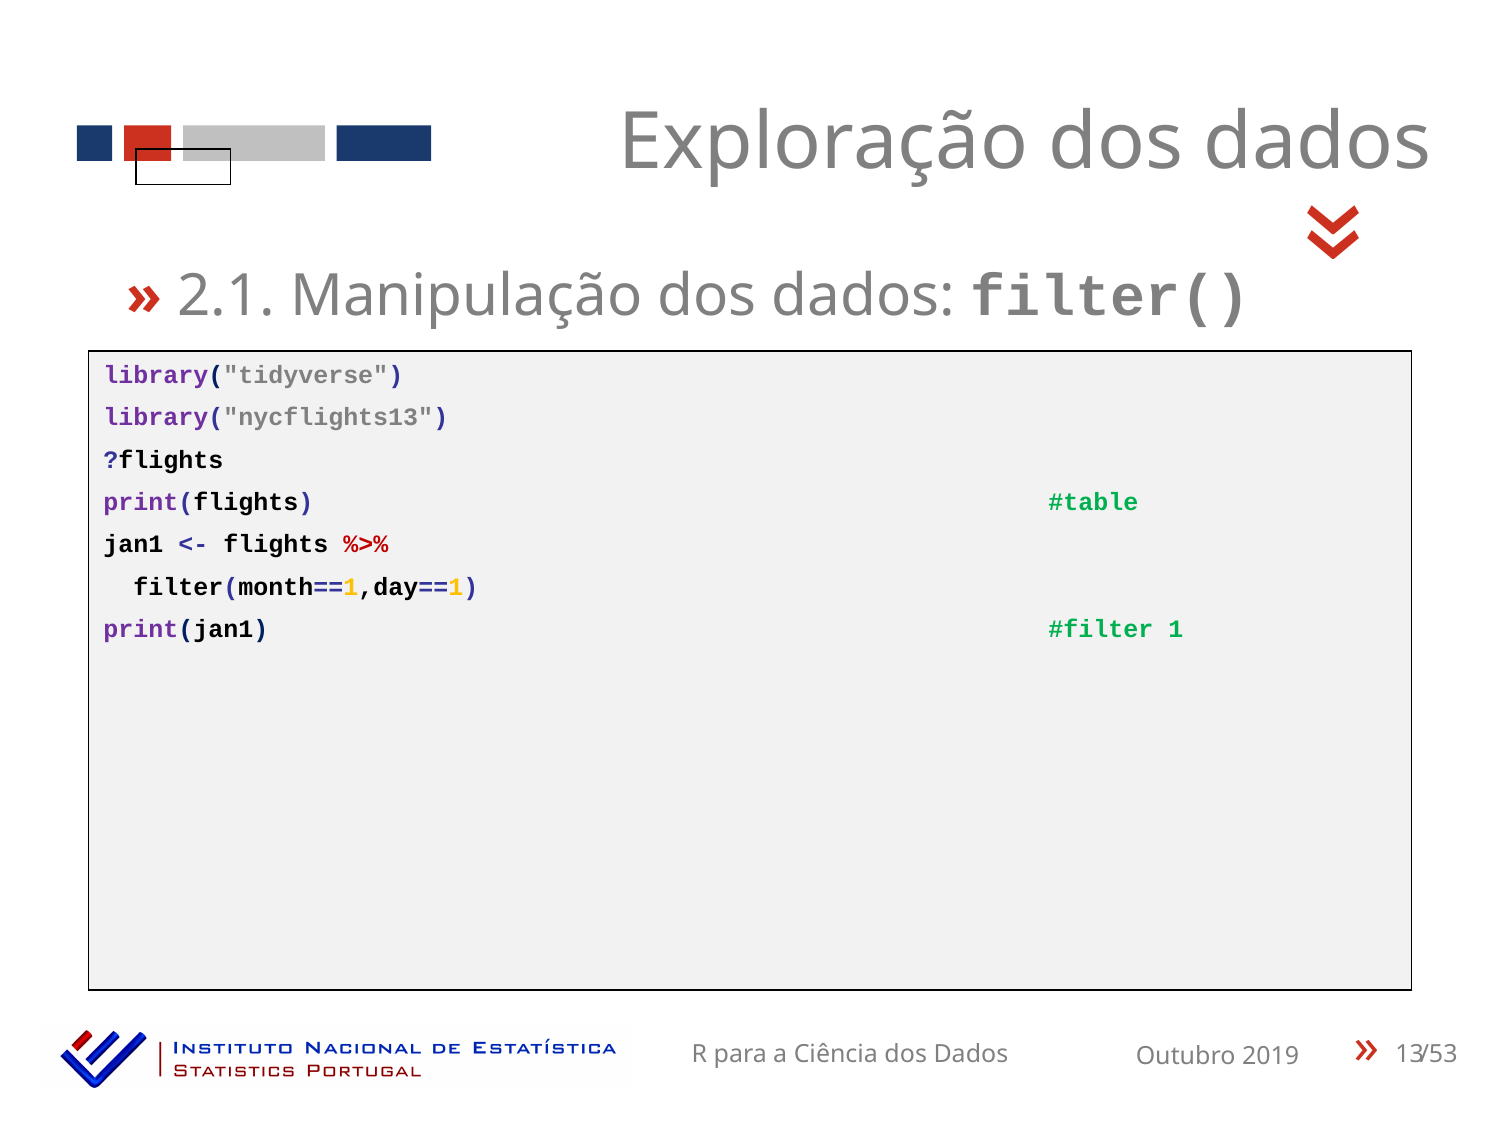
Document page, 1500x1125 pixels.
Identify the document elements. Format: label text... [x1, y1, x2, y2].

picture [41, 1023, 638, 1093]
text_box « [1234, 207, 1400, 280]
text_box Exploração dos dados [454, 66, 1447, 207]
text_box 13 [1380, 1029, 1447, 1075]
text_box » 2.1. Manipulação dos dados: filter() [111, 249, 1376, 335]
text_box library("tidyverse") library("nycflights13") ?flights print(flights) #table jan1 <- flights %>% filter(month==1,day==1) print(jan1) #filter 1 [88, 350, 1412, 990]
